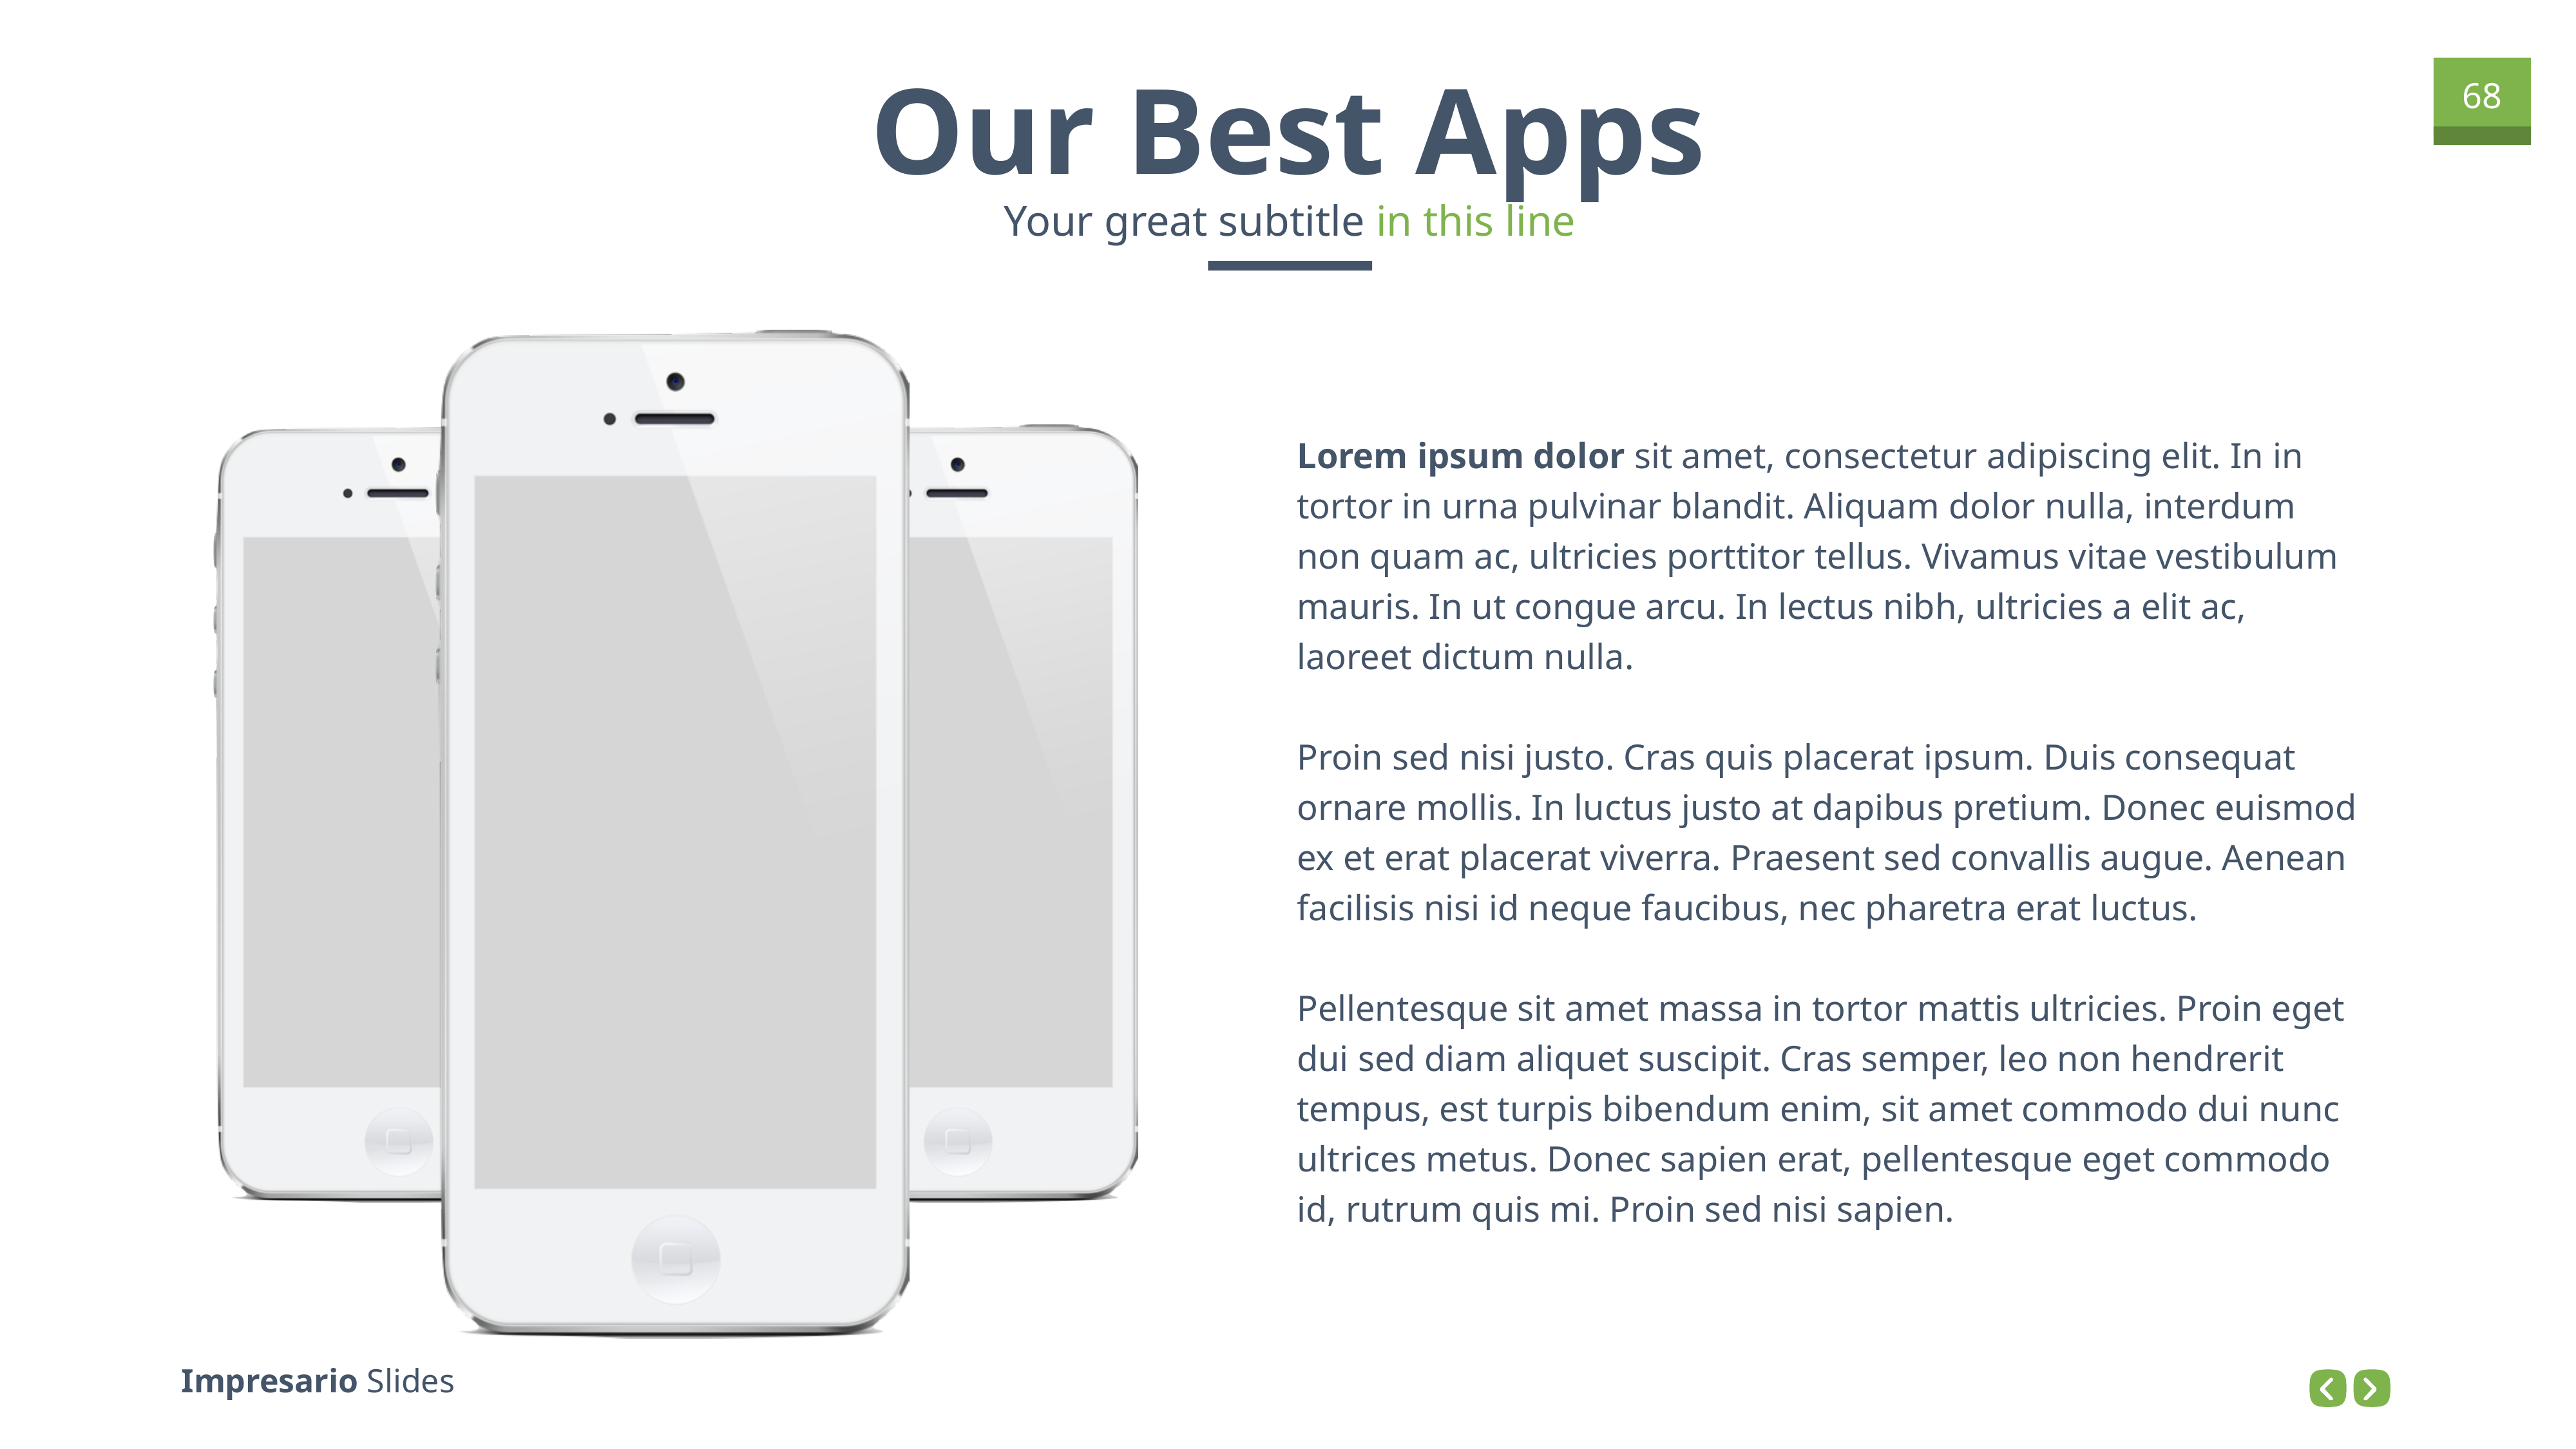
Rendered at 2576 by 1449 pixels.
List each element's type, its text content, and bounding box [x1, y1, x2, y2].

picture [213, 330, 1138, 1339]
text_box Lorem ipsum dolor sit amet, consectetur adipiscing elit. In in tortor in urna pulvinar blandit. Aliquam dolor nulla, interdum non quam ac, ultricies porttitor tellus. Vivamus vitae vestibulum mauris. In ut congue arcu. In lectus nibh, ultricies a elit ac, laoreet dictum nulla. Proin sed nisi justo. Cras quis placerat ipsum. Duis consequat ornare mollis. In luctus justo at dapibus pretium. Donec euismod ex et erat placerat viverra. Praesent sed convallis augue. Aenean facilisis nisi id neque faucibus, nec pharetra erat luctus. Pellentesque sit amet massa in tortor mattis ultricies. Proin eget dui sed diam aliquet suscipit. Cras semper, leo non hendrerit tempus, est turpis bibendum enim, sit amet commodo dui nunc ultrices metus. Donec sapien erat, pellentesque eget commodo id, rutrum quis mi. Proin sed nisi sapien. [1271, 412, 2389, 1242]
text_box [634, 51, 1942, 271]
